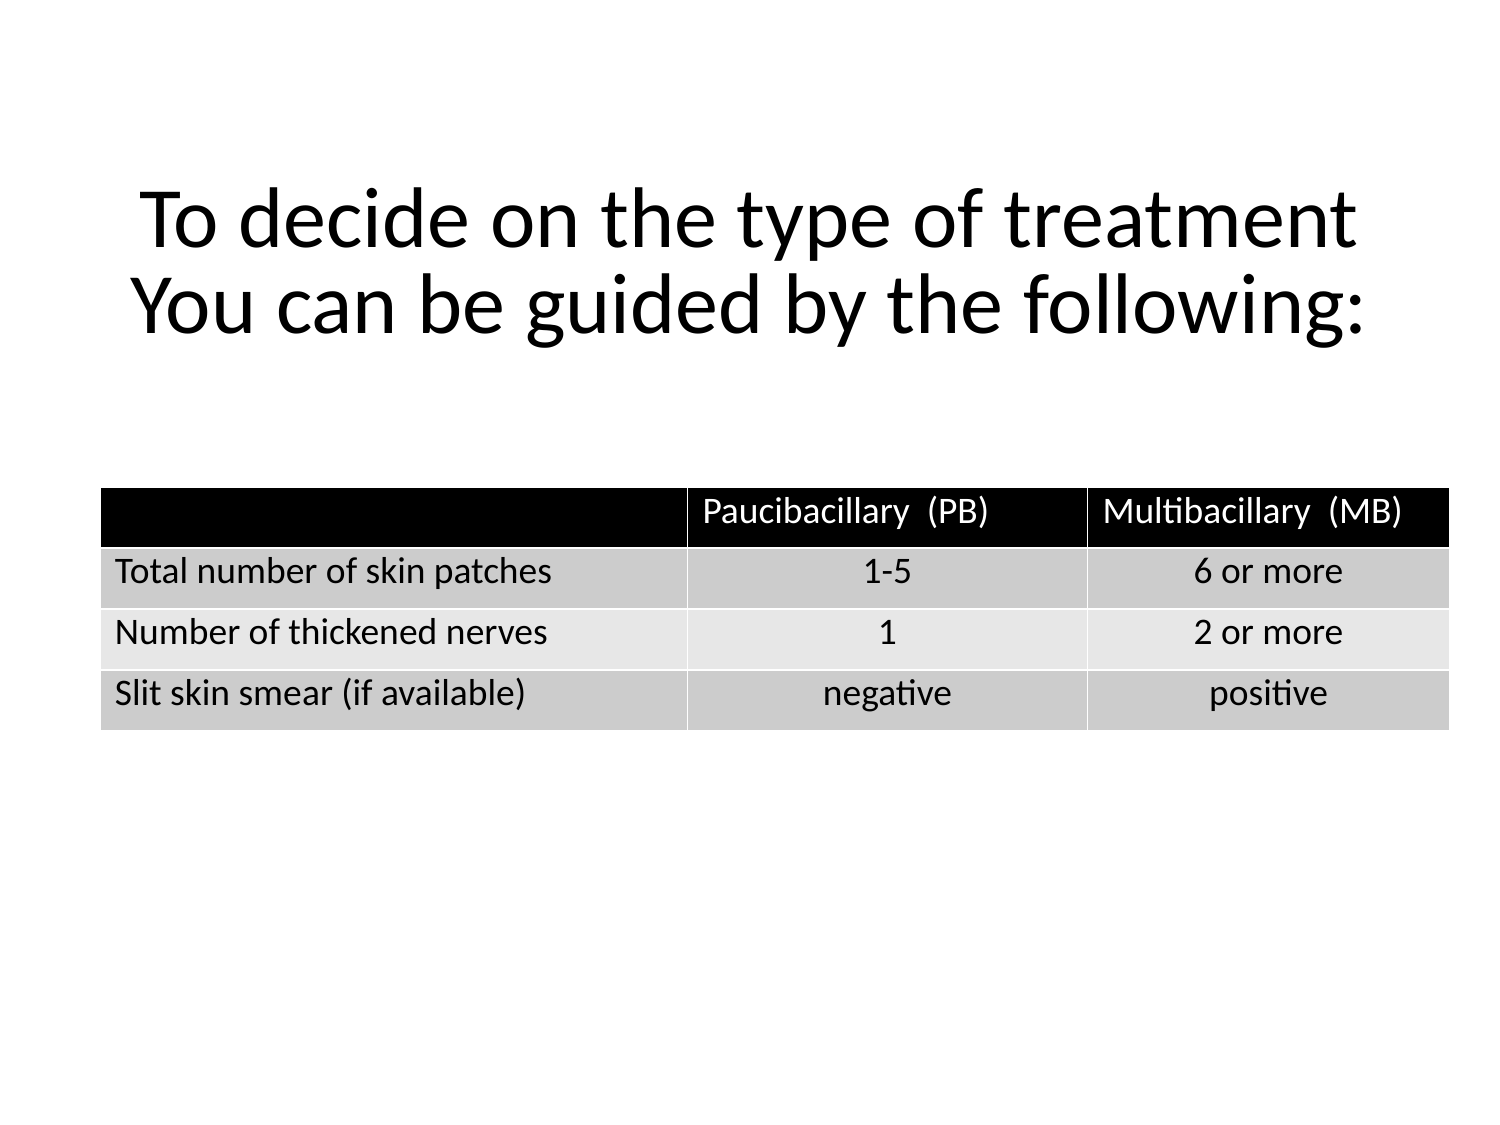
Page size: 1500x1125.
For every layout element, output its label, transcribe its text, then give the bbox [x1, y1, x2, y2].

table_cell 1 [688, 610, 1087, 669]
table_cell Total number of skin patches [101, 549, 687, 608]
text_box To decide on the type of treatment You can be guided by the following: [74, 174, 1425, 363]
table_cell positive [1088, 671, 1449, 730]
table_cell 1-5 [688, 549, 1087, 608]
table_header [101, 488, 687, 547]
table_cell Slit skin smear (if available) [101, 671, 687, 730]
table_cell 2 or more [1088, 610, 1449, 669]
table_cell negative [688, 671, 1087, 730]
table_cell 6 or more [1088, 549, 1449, 608]
table_header Paucibacillary (PB) [688, 488, 1087, 547]
table_header Multibacillary (MB) [1088, 488, 1449, 547]
table_cell Number of thickened nerves [101, 610, 687, 669]
